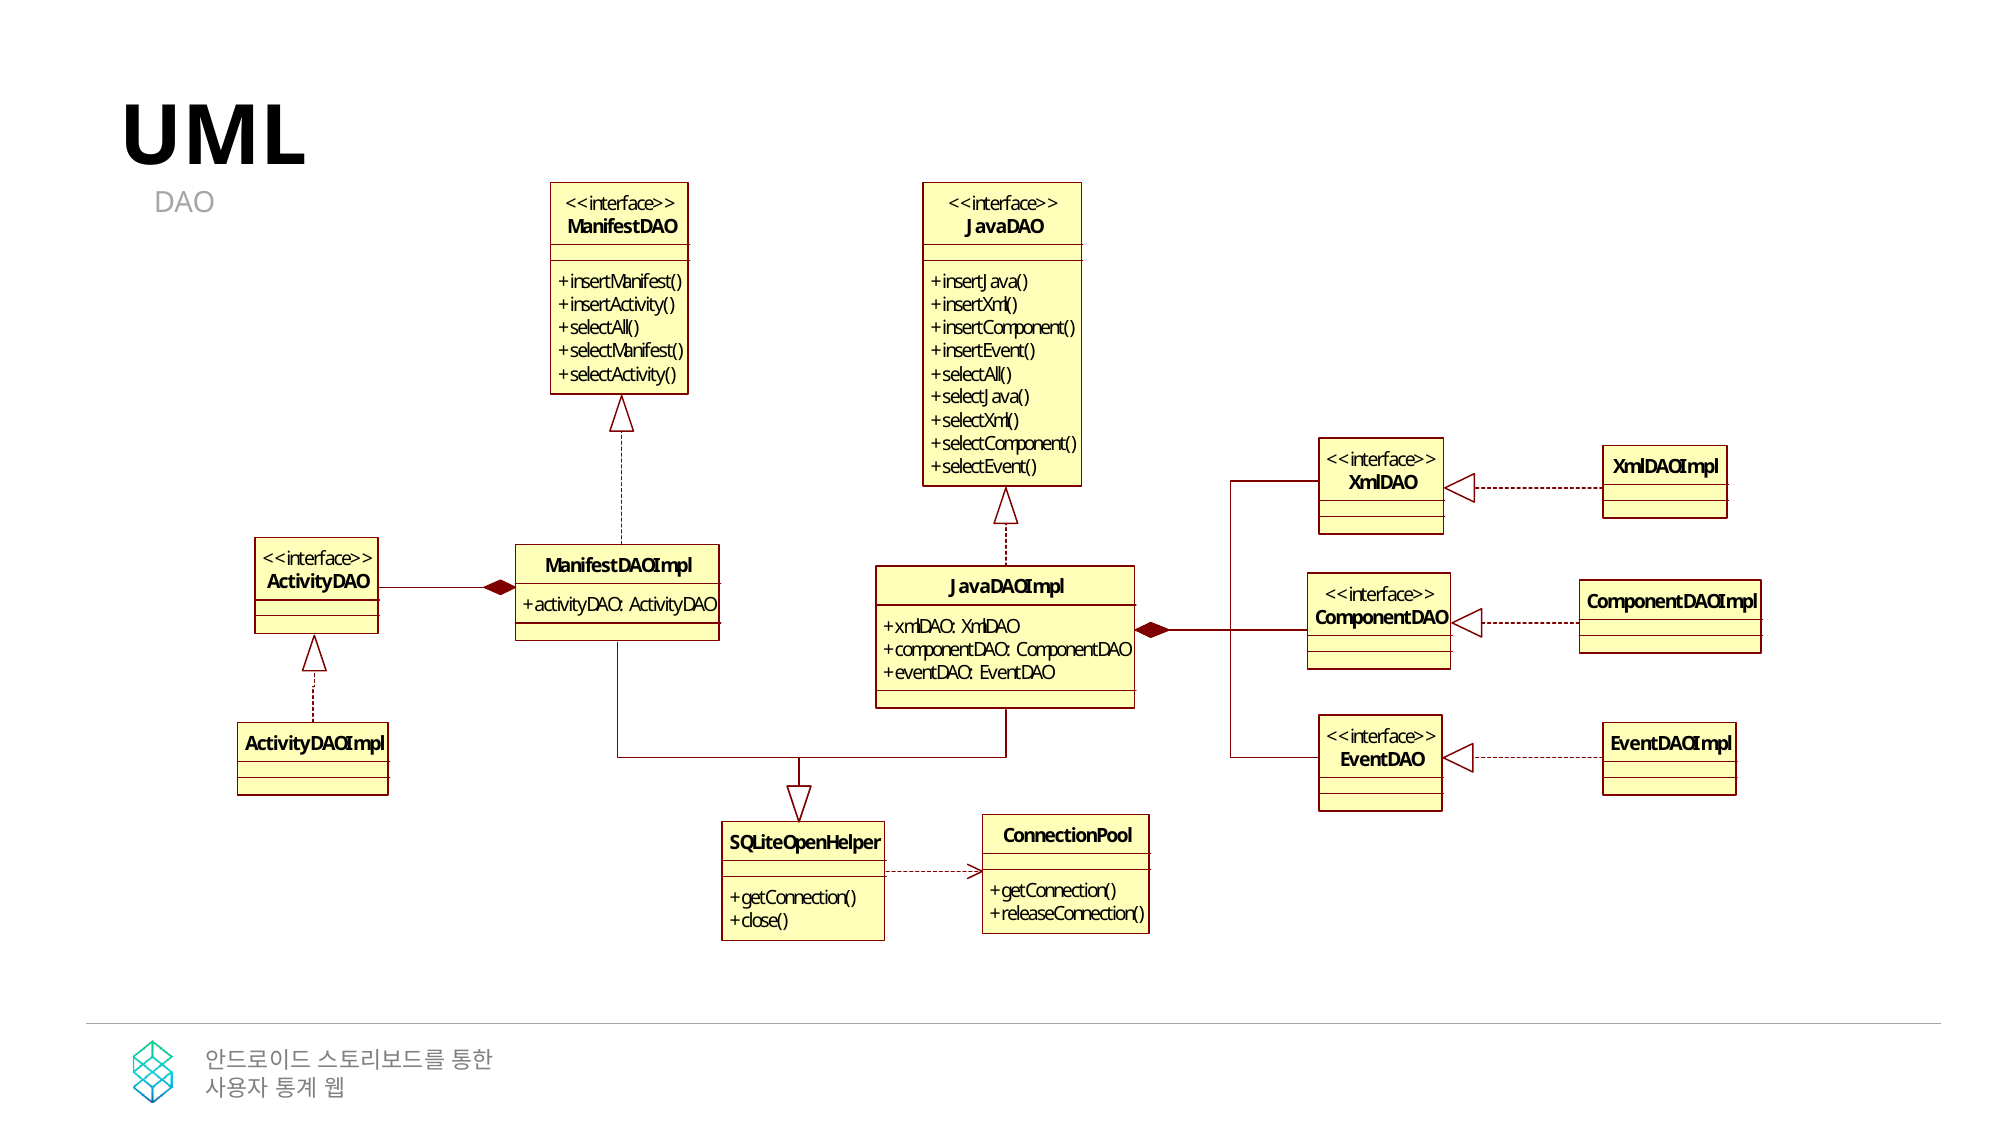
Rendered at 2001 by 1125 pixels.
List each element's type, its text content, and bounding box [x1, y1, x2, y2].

picture [113, 1024, 191, 1123]
text_box 안드로이드 스토리보드를 통한 사용자 통계 웹 [191, 1038, 722, 1109]
text_box DAO [139, 175, 207, 226]
text_box UML [104, 73, 323, 189]
picture [207, 146, 1793, 978]
